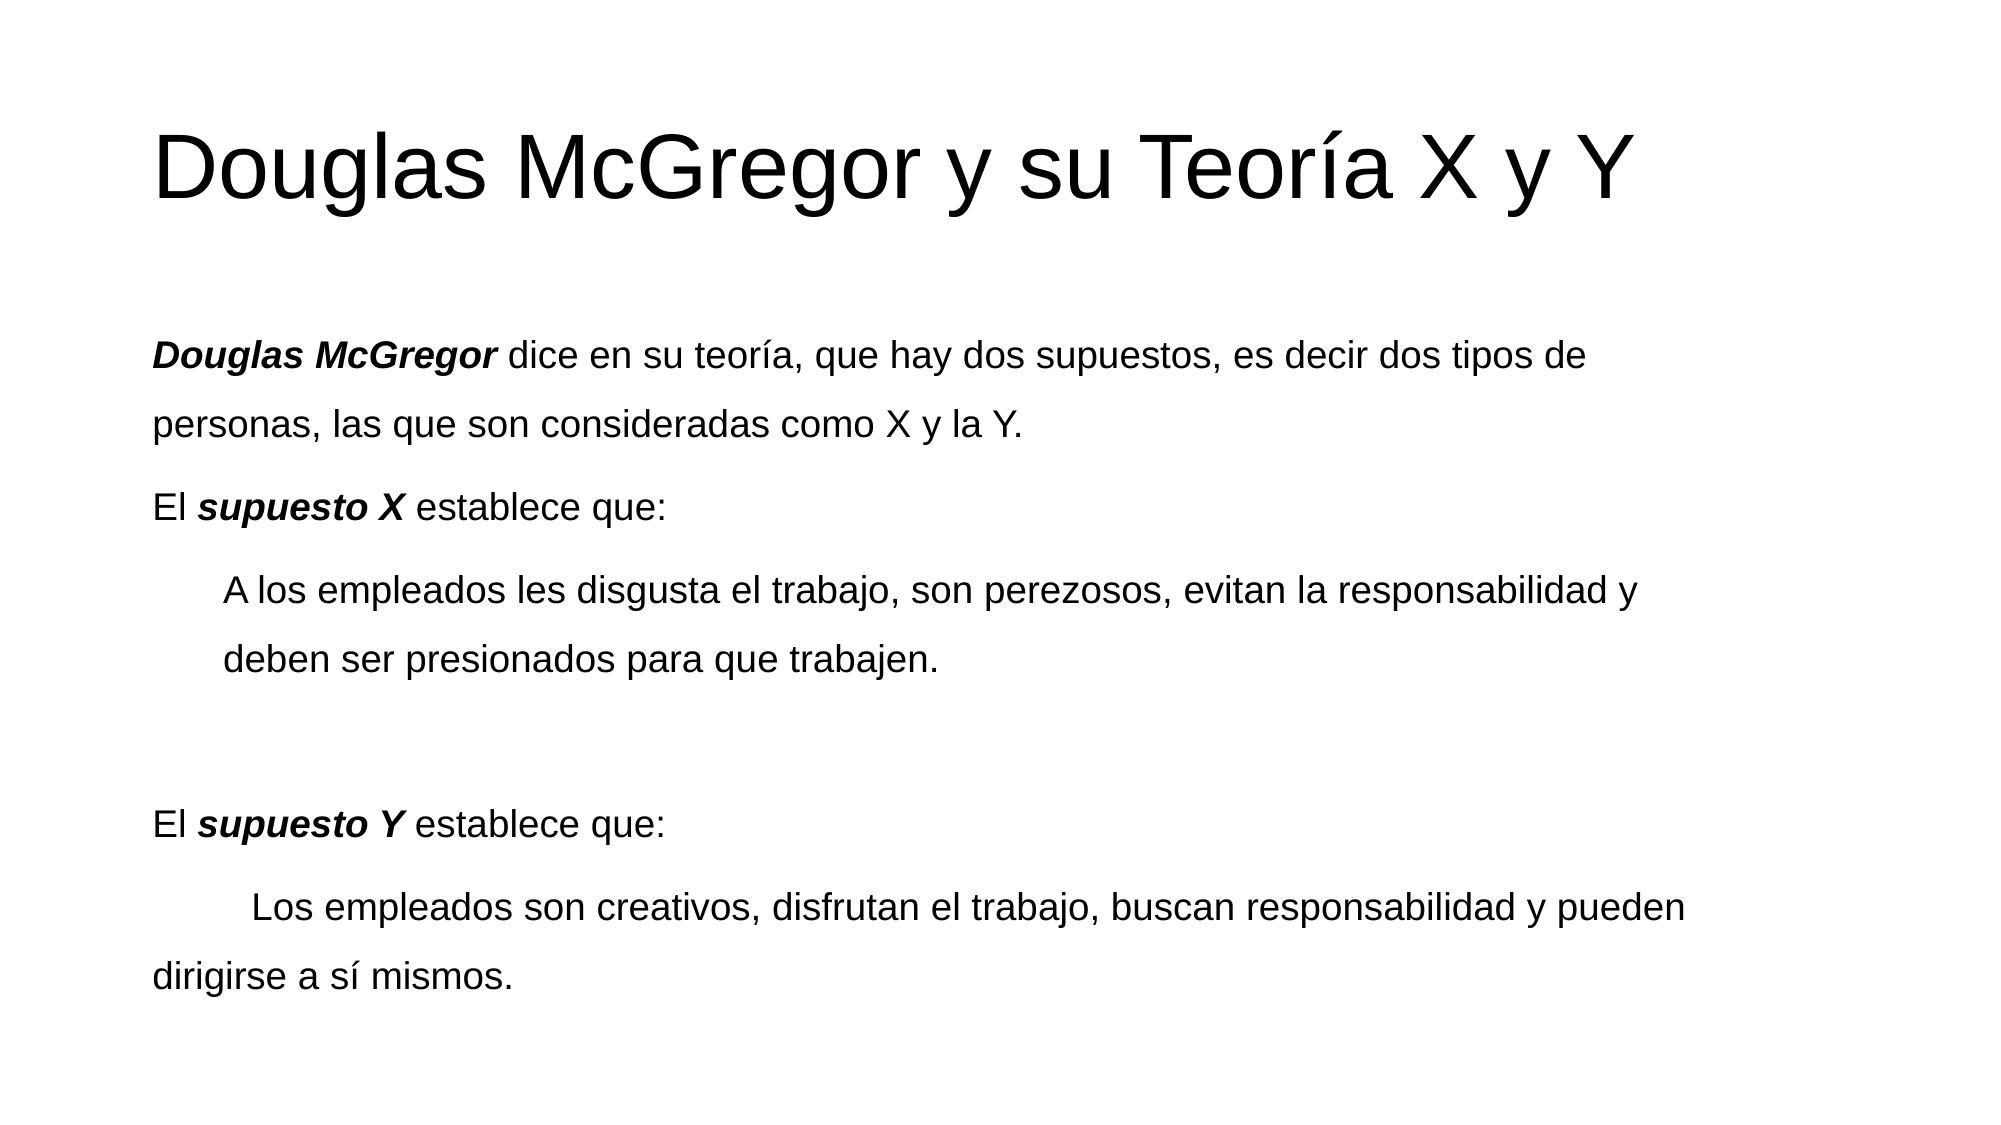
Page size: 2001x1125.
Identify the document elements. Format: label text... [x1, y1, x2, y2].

list Douglas McGregor dice en su teoría, que hay dos supuestos, es decir dos tipos de personas, las que son consideradas como X y la Y. El supuesto X establece que: A los empleados les disgusta el trabajo, son perezosos, evitan la responsabilidad y deben ser presionados para que trabajen. El supuesto Y establece que: Los empleados son creativos, disfrutan el trabajo, buscan responsabilidad y pueden dirigirse a sí mismos. [137, 299, 1763, 1014]
title Douglas McGregor y su Teoría X y Y [137, 59, 1863, 278]
